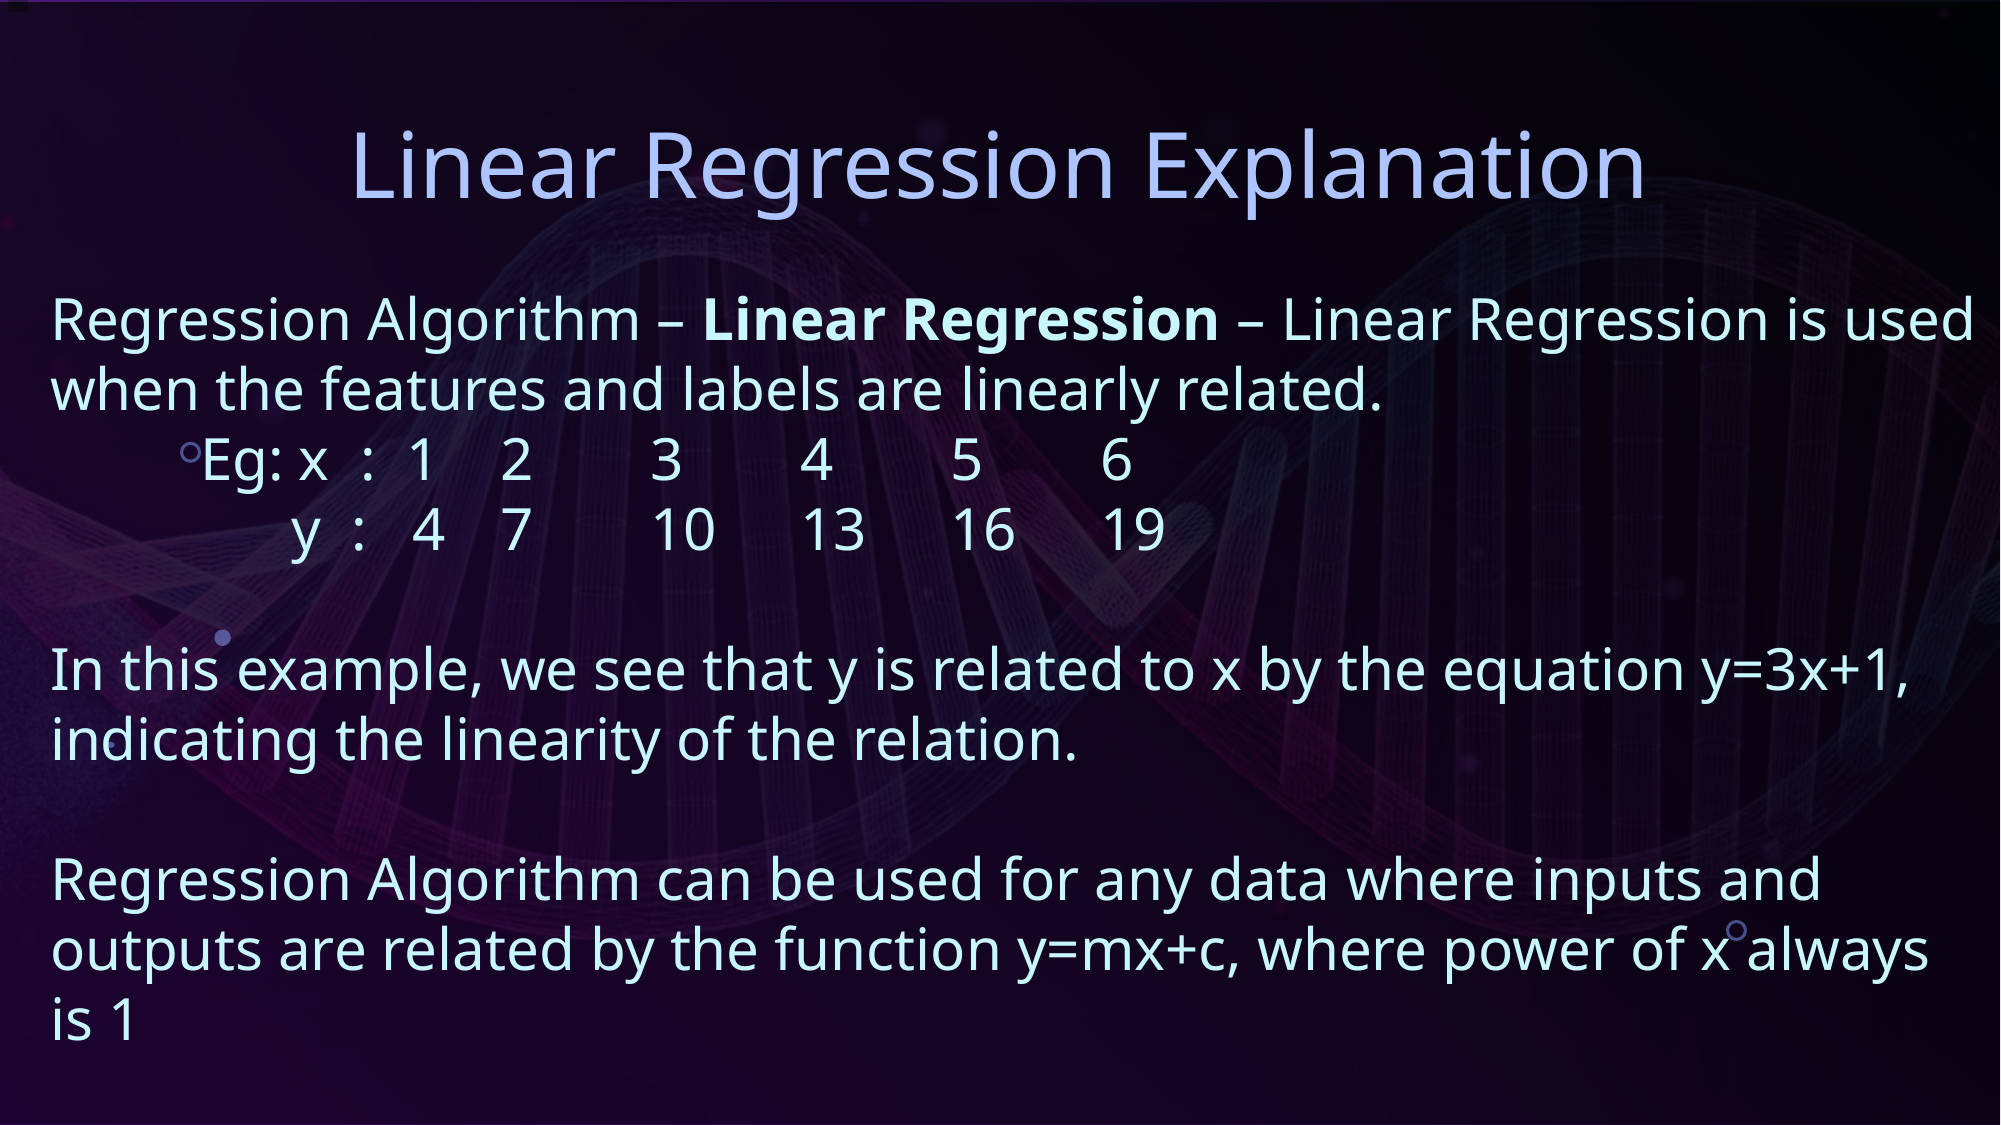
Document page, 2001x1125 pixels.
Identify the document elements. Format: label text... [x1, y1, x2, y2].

text_box Regression Algorithm – Linear Regression – Linear Regression is used when the features and labels are linearly related. Eg: x : 1 2 3 4 5 6 y : 4 7 10 13 16 19 In this example, we see that y is related to x by the equation y=3x+1, indicating the linearity of the relation. Regression Algorithm can be used for any data where inputs and outputs are related by the function y=mx+c, where power of x always is 1 [35, 274, 2000, 1125]
title Linear Regression Explanation [137, 59, 1862, 274]
